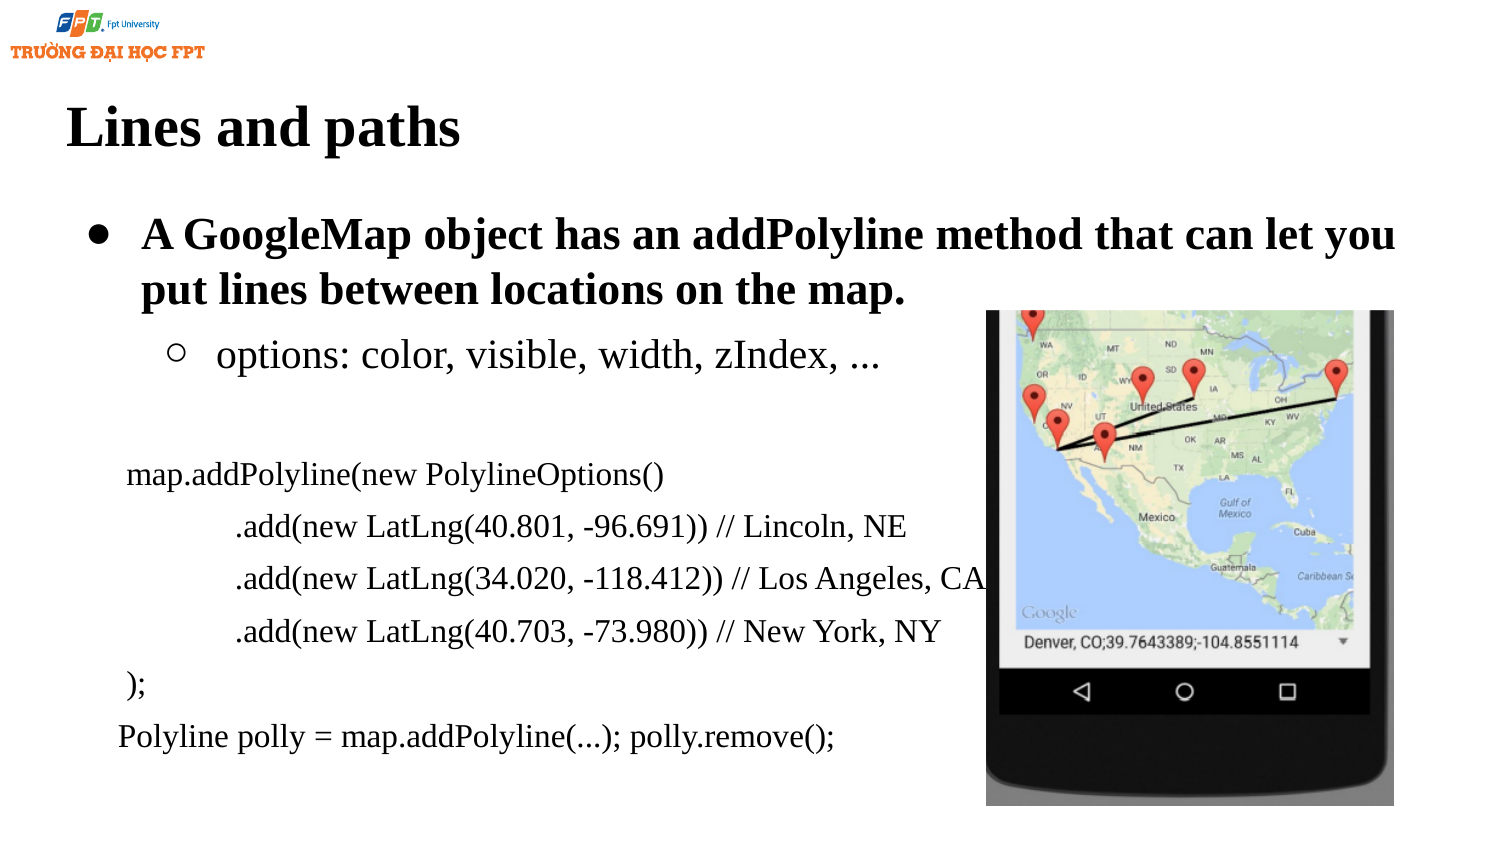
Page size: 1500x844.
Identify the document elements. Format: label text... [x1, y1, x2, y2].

picture [986, 309, 1395, 806]
list A GoogleMap object has an addPolyline method that can let you put lines between locations on the map. options: color, visible, width, zIndex, ... map.addPolyline(new PolylineOptions() .add(new LatLng(40.801, -96.691)) // Lincoln, NE .add(new LatLng(34.020, -118.412)) // Los Angeles, CA .add(new LatLng(40.703, -73.980)) // New York, NY ); Polyline polly = map.addPolyline(...); polly.remove(); [51, 189, 1449, 750]
title Lines and paths [51, 72, 1449, 167]
